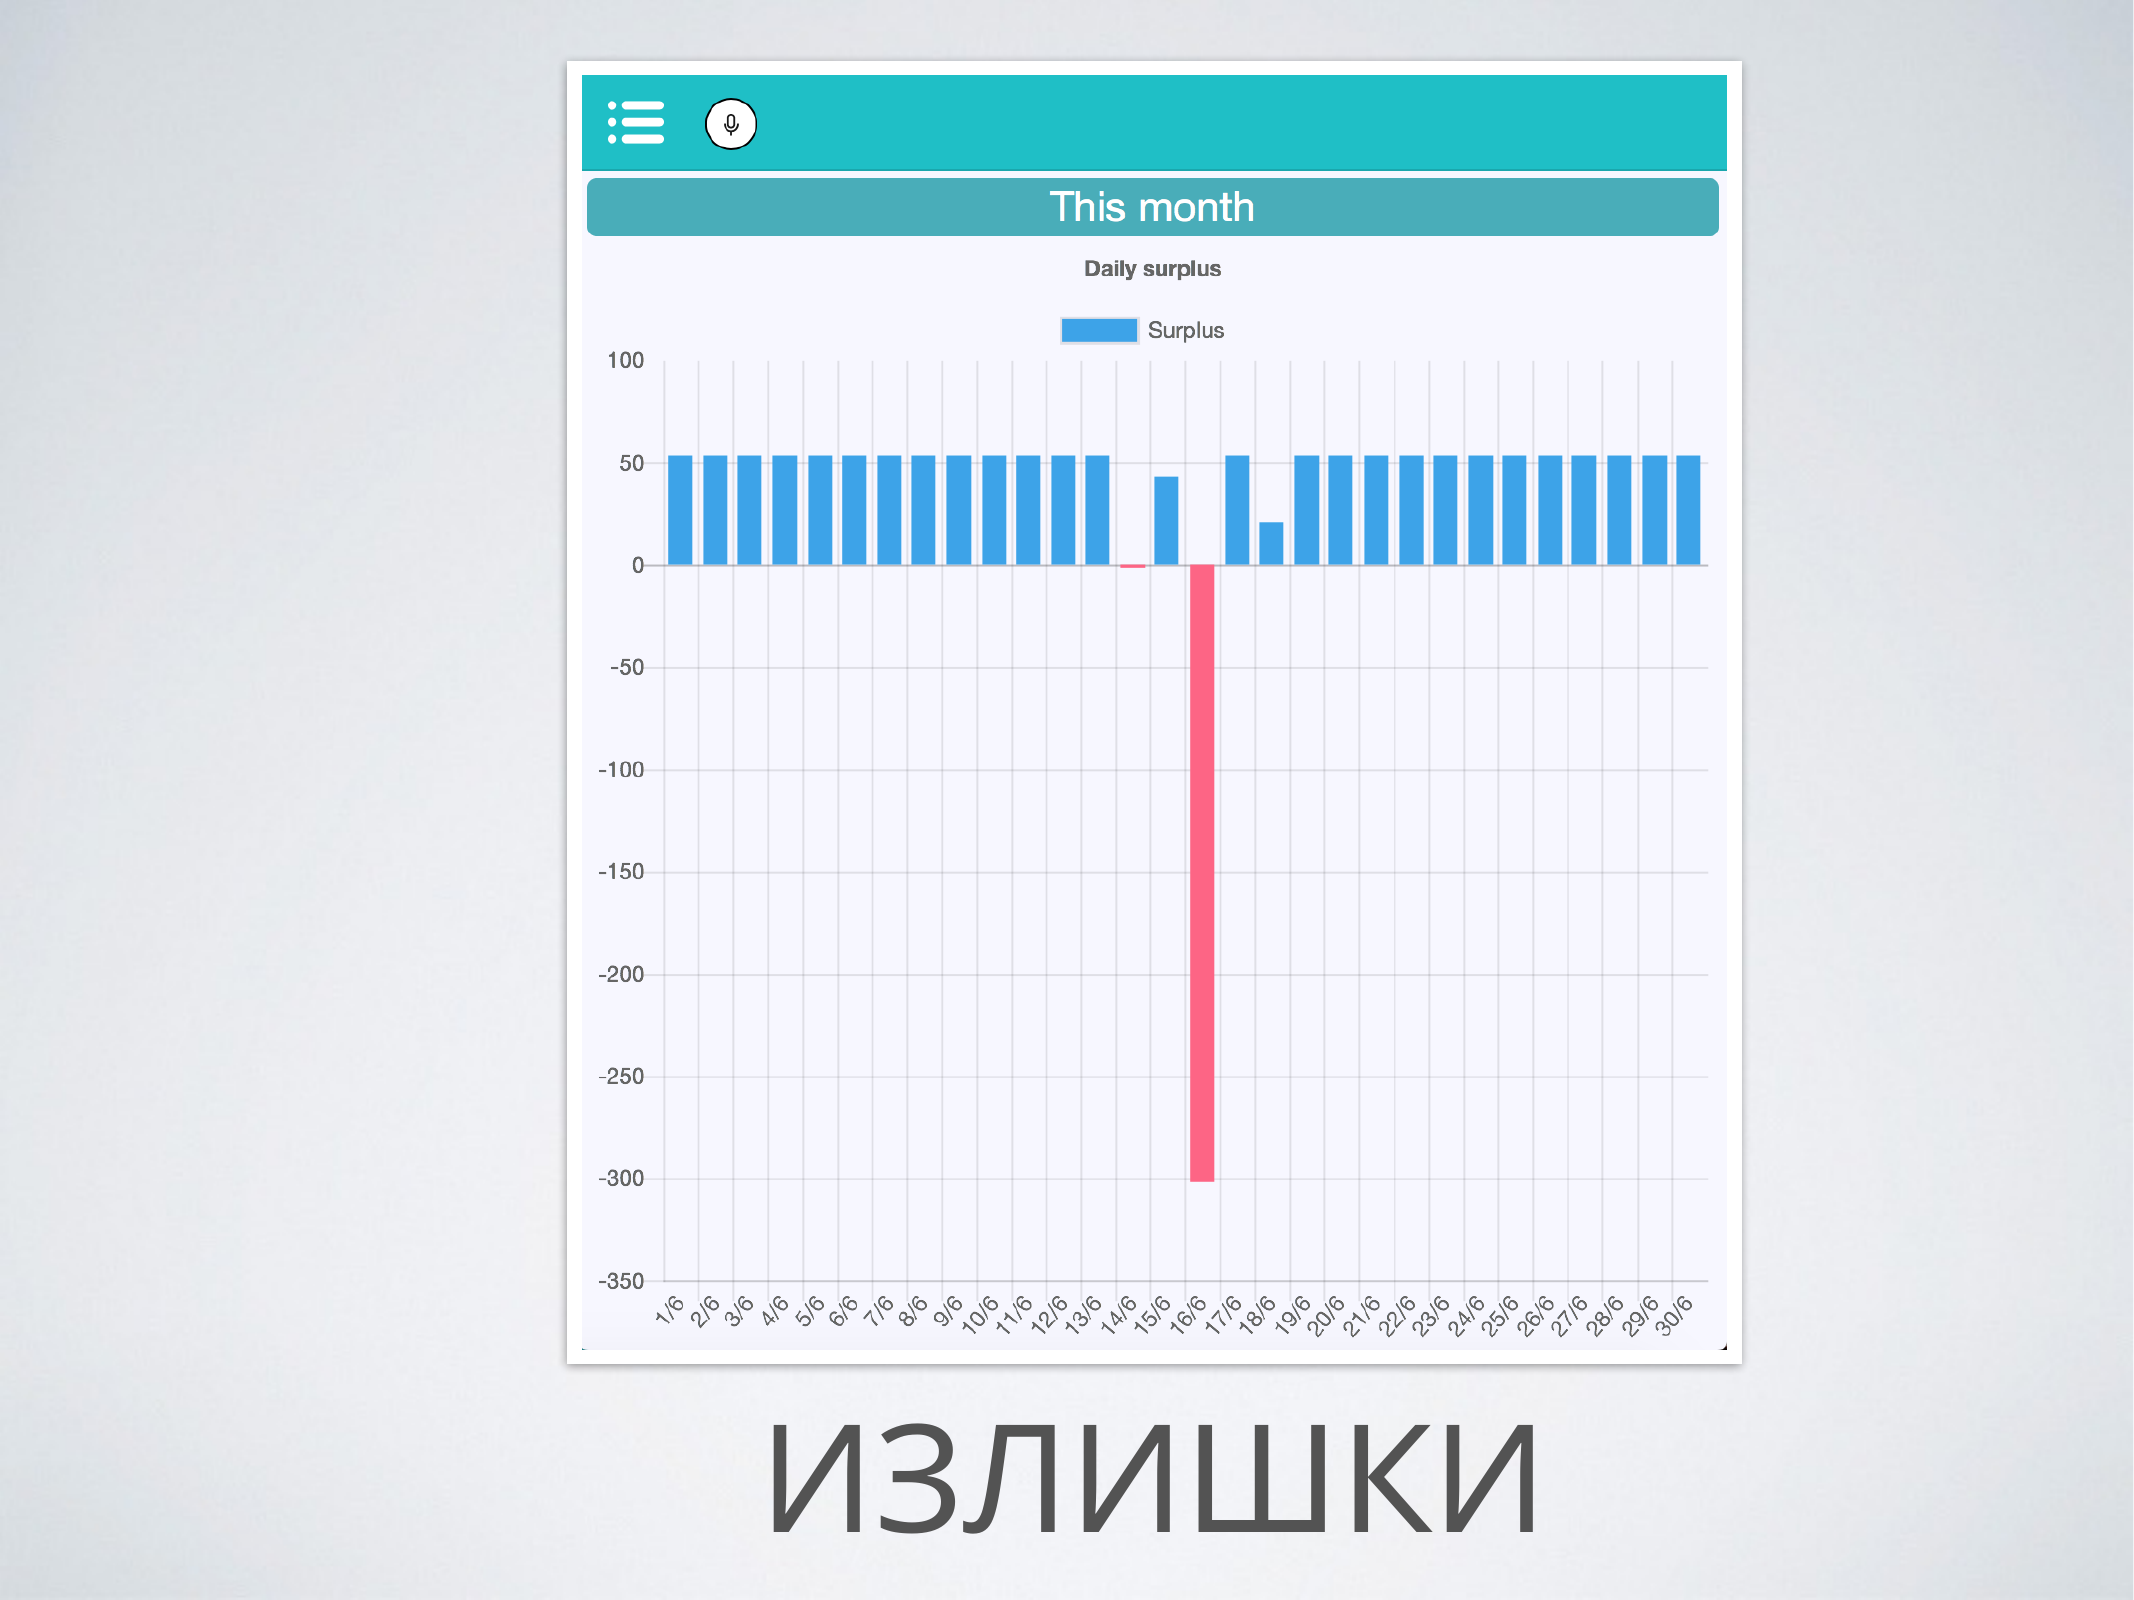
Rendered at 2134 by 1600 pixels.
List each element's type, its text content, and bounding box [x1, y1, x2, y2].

picture [0, 0, 2134, 1600]
title излишки [125, 1365, 2134, 1579]
